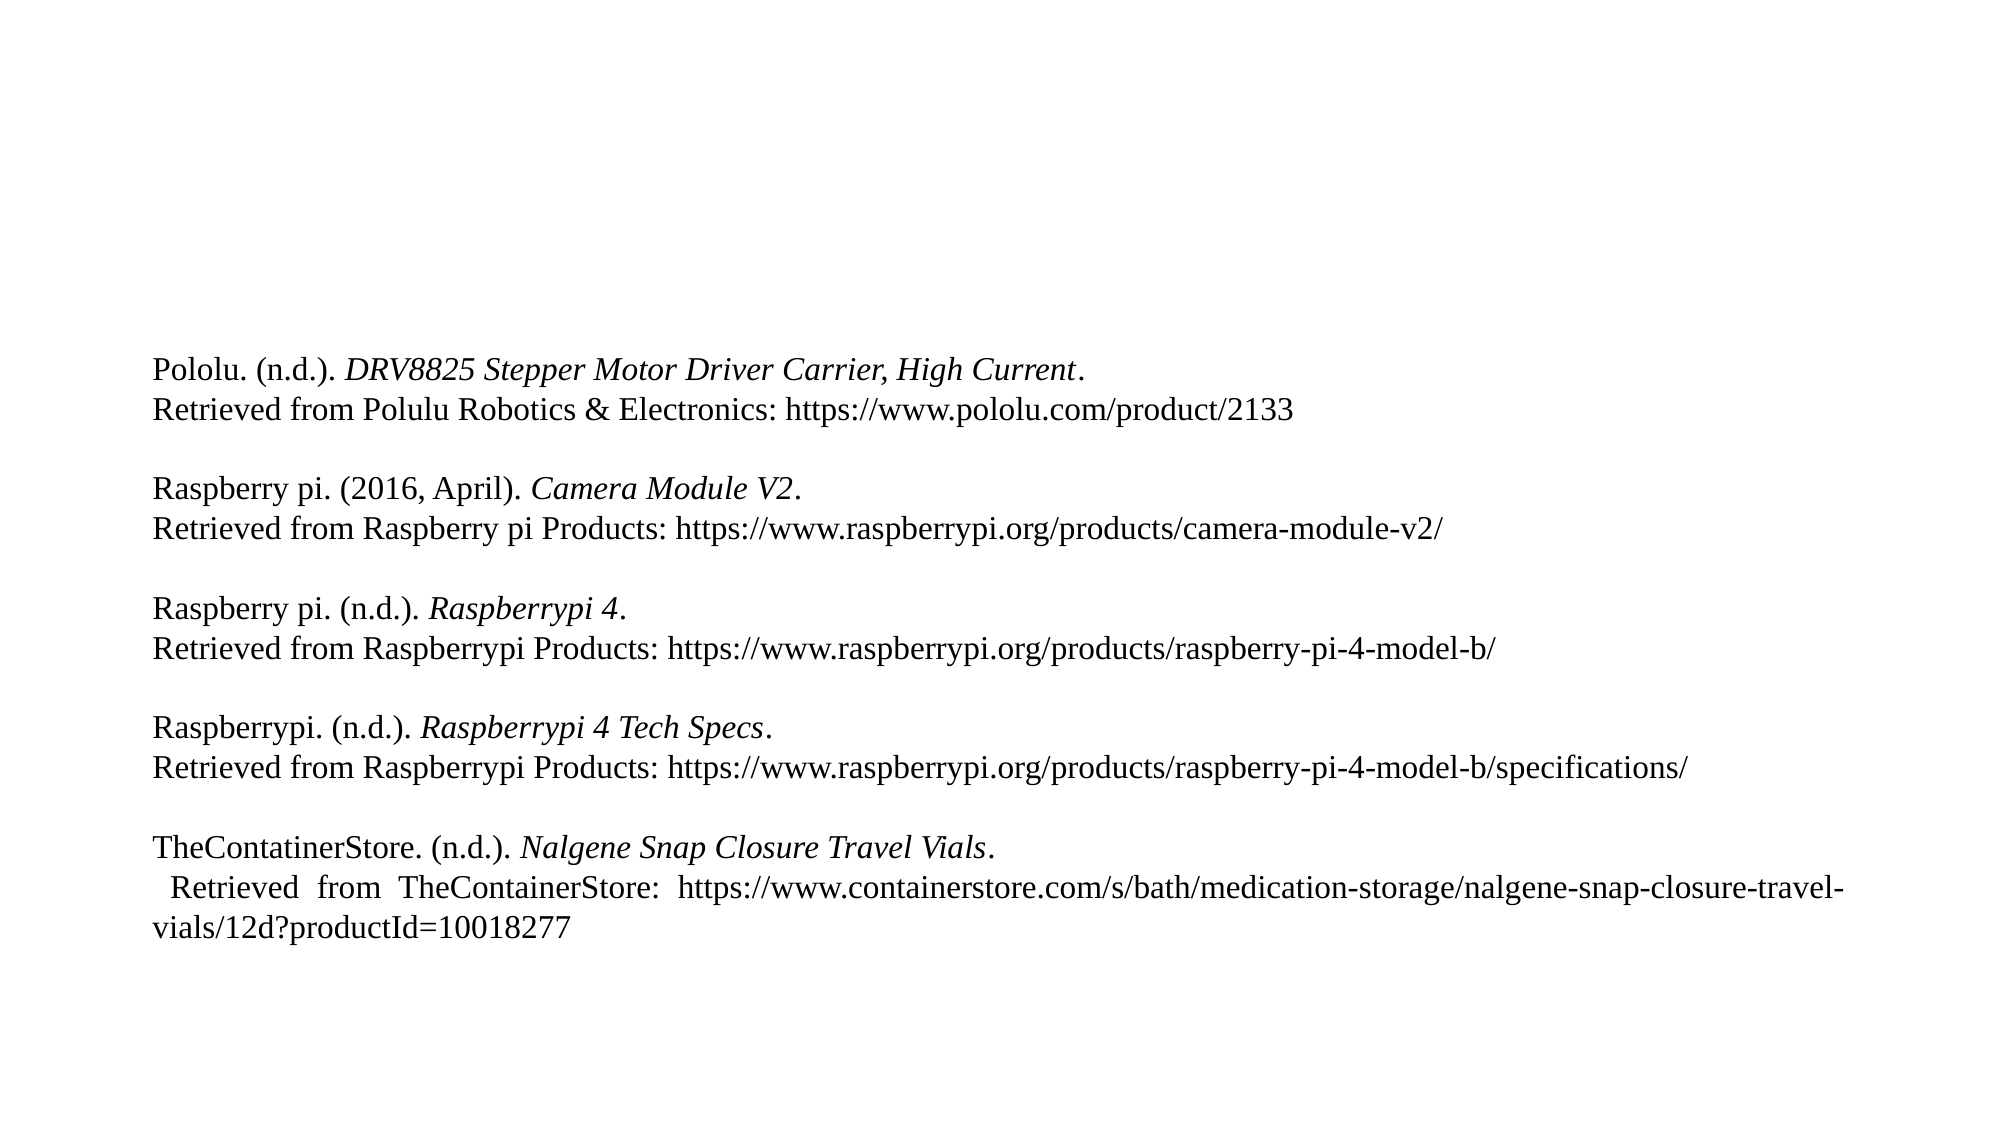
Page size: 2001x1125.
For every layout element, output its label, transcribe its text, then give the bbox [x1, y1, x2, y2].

list Pololu. (n.d.). DRV8825 Stepper Motor Driver Carrier, High Current. Retrieved from Polulu Robotics & Electronics: https://www.pololu.com/product/2133 Raspberry pi. (2016, April). Camera Module V2. Retrieved from Raspberry pi Products: https://www.raspberrypi.org/products/camera-module-v2/ Raspberry pi. (n.d.). Raspberrypi 4. Retrieved from Raspberrypi Products: https://www.raspberrypi.org/products/raspberry-pi-4-model-b/ Raspberrypi. (n.d.). Raspberrypi 4 Tech Specs. Retrieved from Raspberrypi Products: https://www.raspberrypi.org/products/raspberry-pi-4-model-b/specifications/ TheContatinerStore. (n.d.). Nalgene Snap Closure Travel Vials. Retrieved from TheContainerStore: https://www.containerstore.com/s/bath/medication-storage/nalgene-snap-closure-travel-vials/12d?productId=10018277 [137, 299, 1863, 1014]
